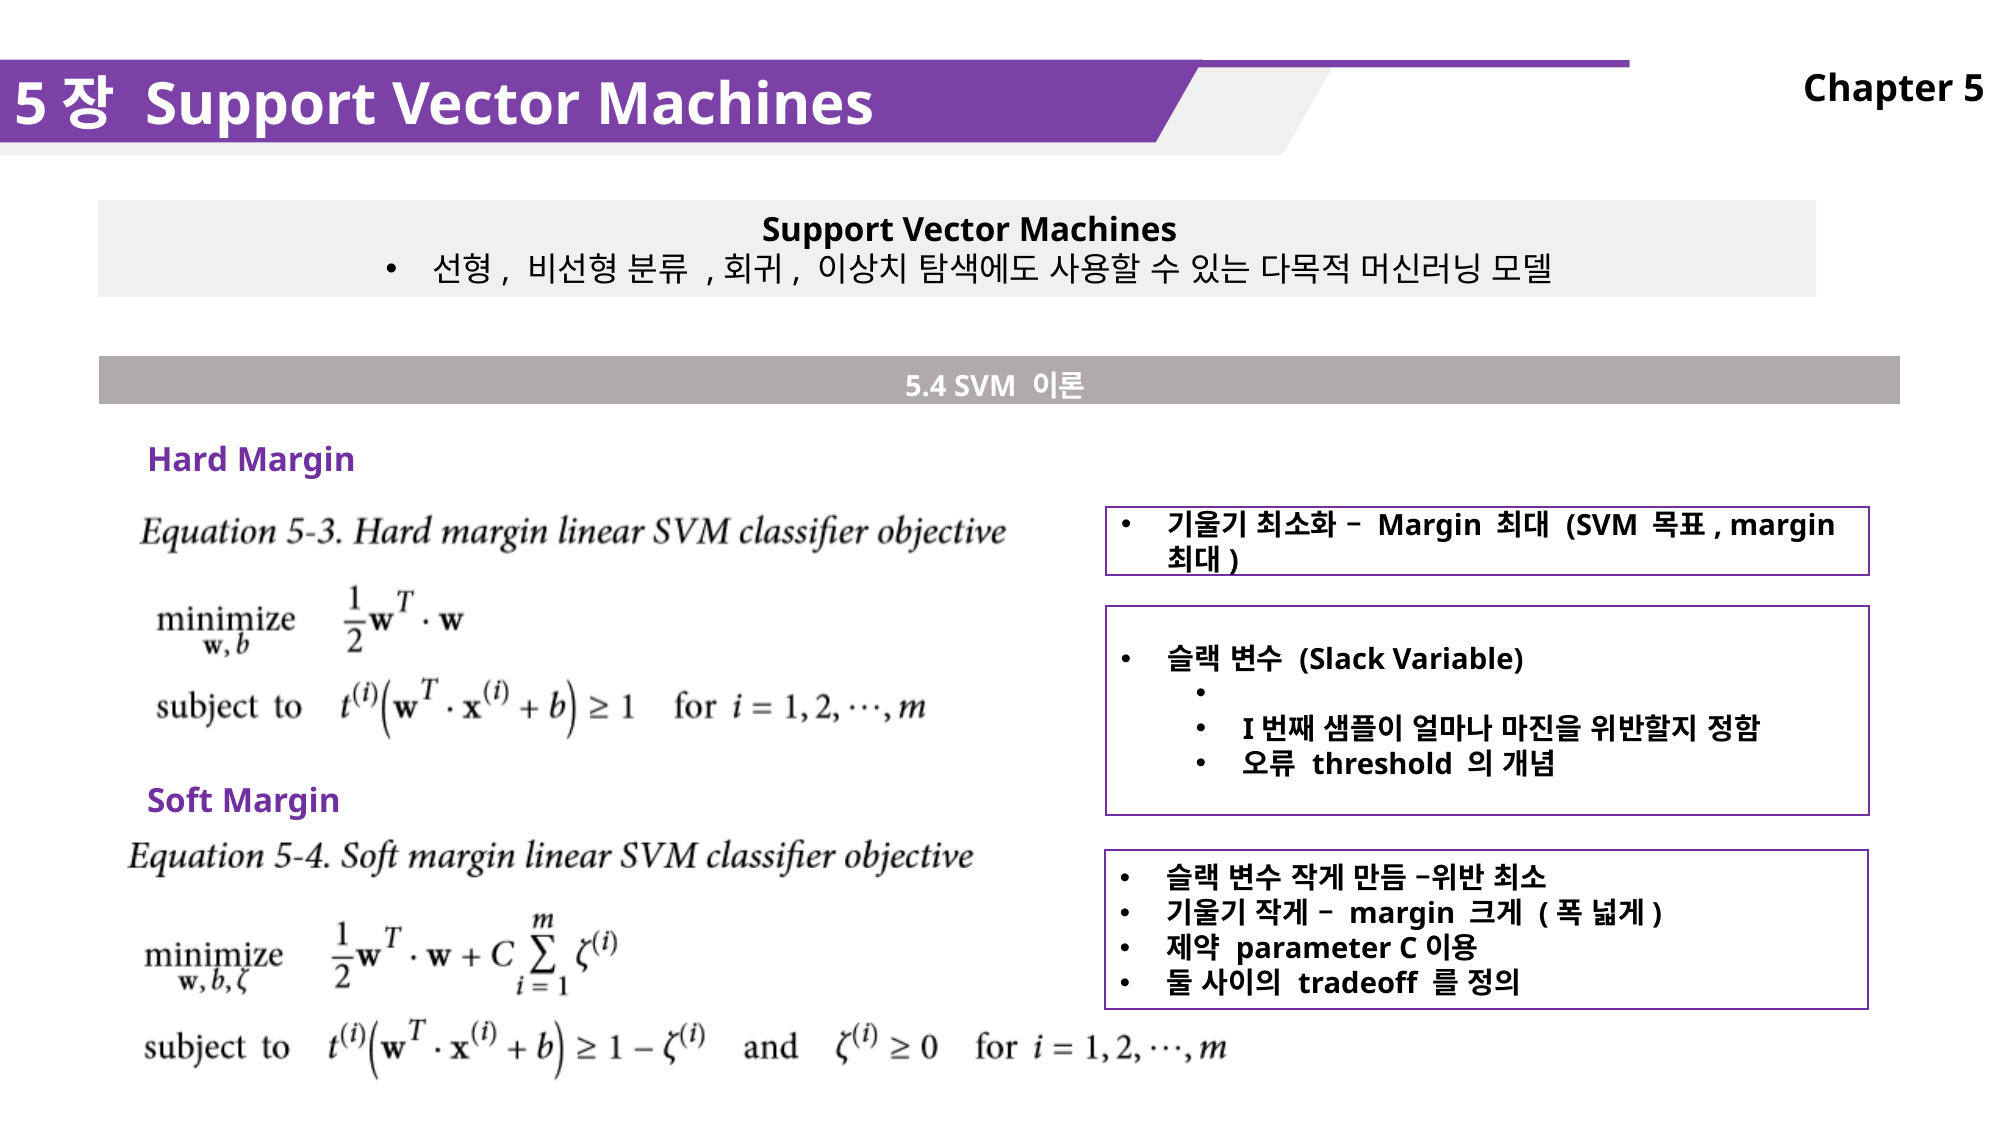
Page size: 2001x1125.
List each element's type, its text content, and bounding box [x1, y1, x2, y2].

text_box Support Vector Machines 선형, 비선형 분류 ,회귀, 이상치 탐색에도 사용할 수 있는 다목적 머신러닝 모델 [132, 201, 1817, 296]
picture [132, 494, 1044, 766]
text_box [97, 199, 1817, 298]
text_box 5장 Support Vector Machines [0, 58, 1631, 144]
picture [126, 832, 1260, 1090]
text_box Hard Margin [131, 424, 386, 493]
text_box [0, 112, 1308, 157]
text_box Soft Margin [131, 764, 386, 832]
text_box 슬랙 변수 작게 만듬 –위반 최소 기울기 작게 – margin 크게 (폭 넓게) 제약 parameter C이용 둘 사이의 tradeoff 를 정의 [1260, 849, 1869, 1010]
text_box Chapter 5 [736, 61, 2000, 112]
table_header 5.4 SVM 이론 [99, 356, 1900, 404]
table_cell [99, 406, 1900, 538]
text_box 기울기 최소화 – Margin 최대 (SVM 목표, margin 최대) [1105, 506, 1870, 576]
